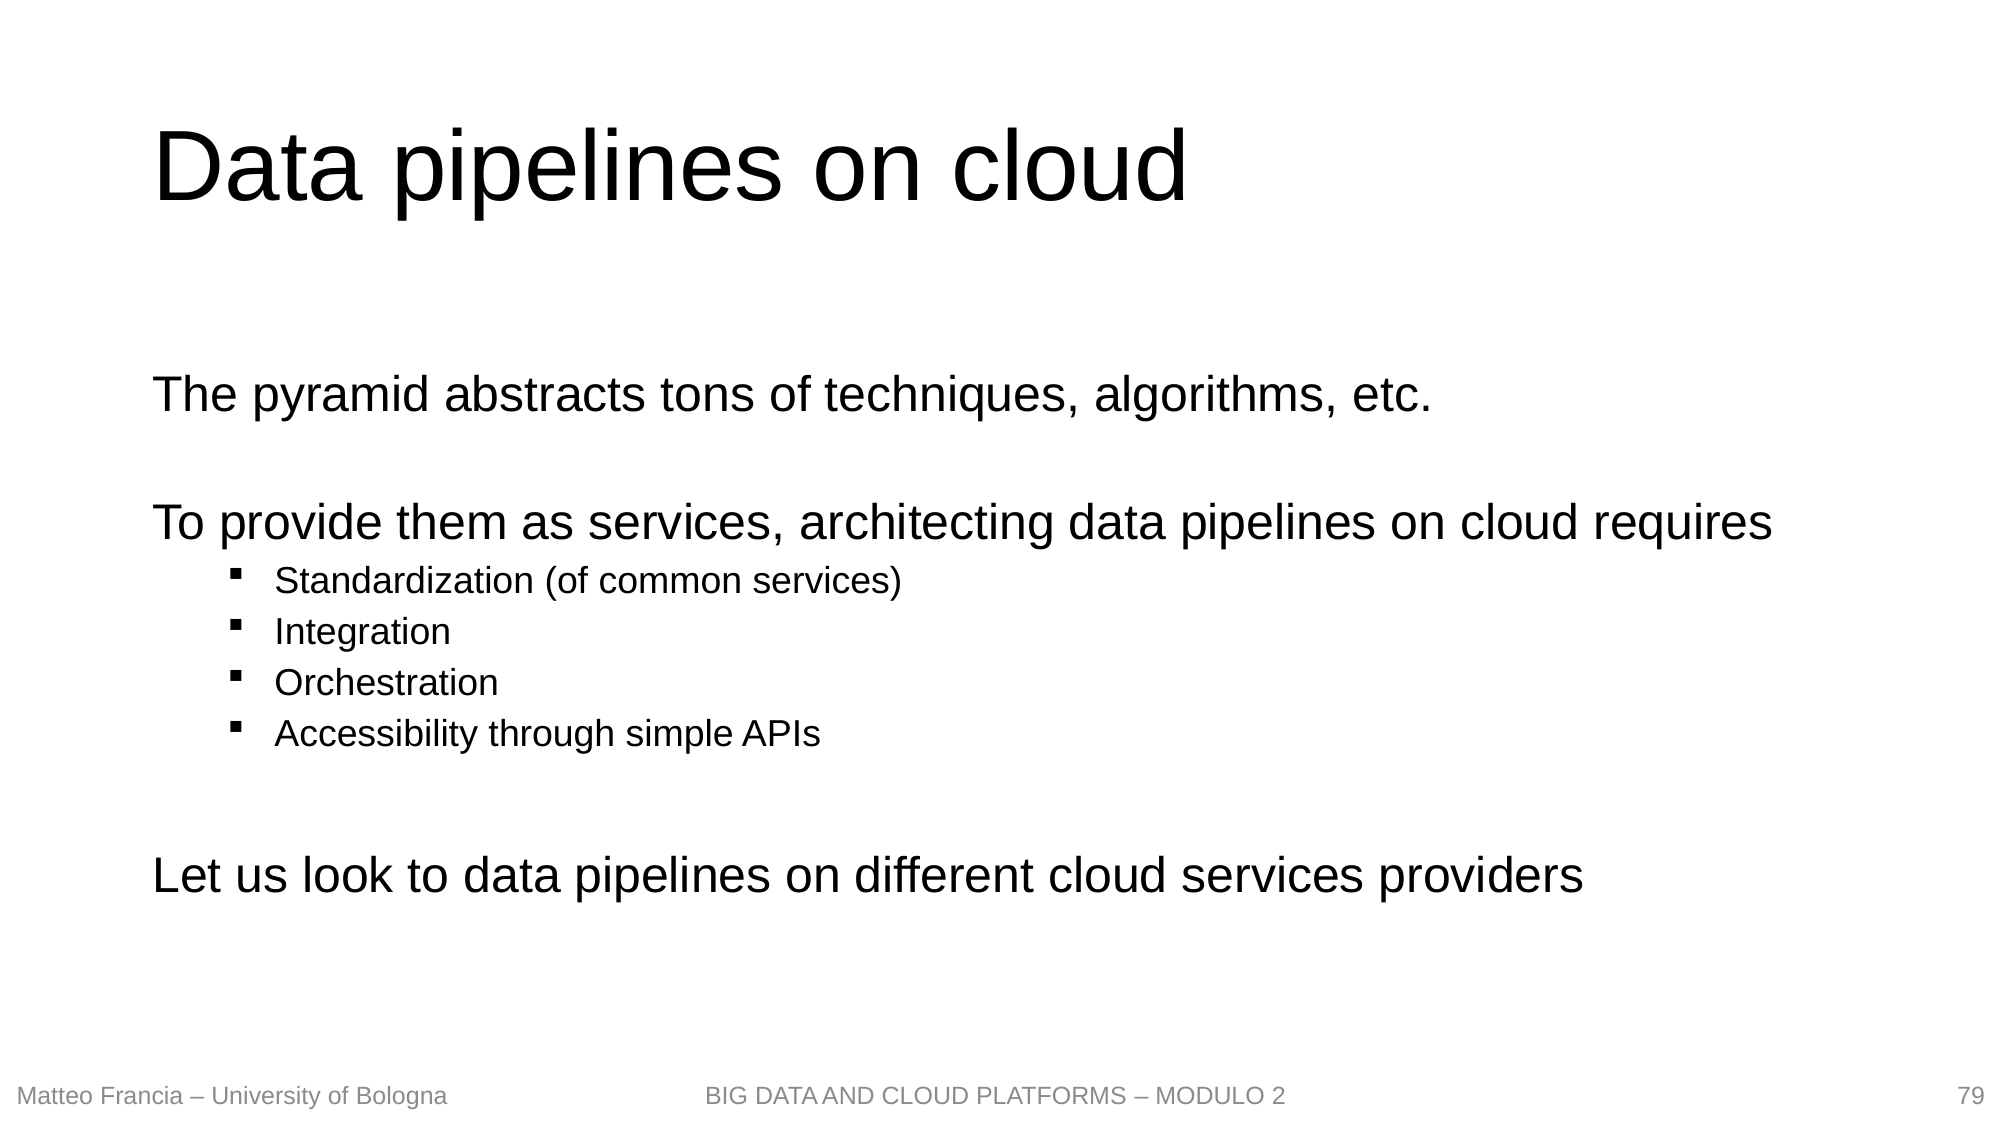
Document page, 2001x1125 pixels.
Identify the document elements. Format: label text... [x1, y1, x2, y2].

title Data pipelines on cloud [137, 59, 1863, 278]
slide_number 79 [1550, 1065, 2000, 1125]
footer Matteo Francia – University of Bologna [0, 1065, 466, 1125]
list The pyramid abstracts tons of techniques, algorithms, etc. To provide them as services, architecting data pipelines on cloud requires Standardization (of common services) Integration Orchestration Accessibility through simple APIs Let us look to data pipelines on different cloud services providers [137, 278, 1863, 993]
